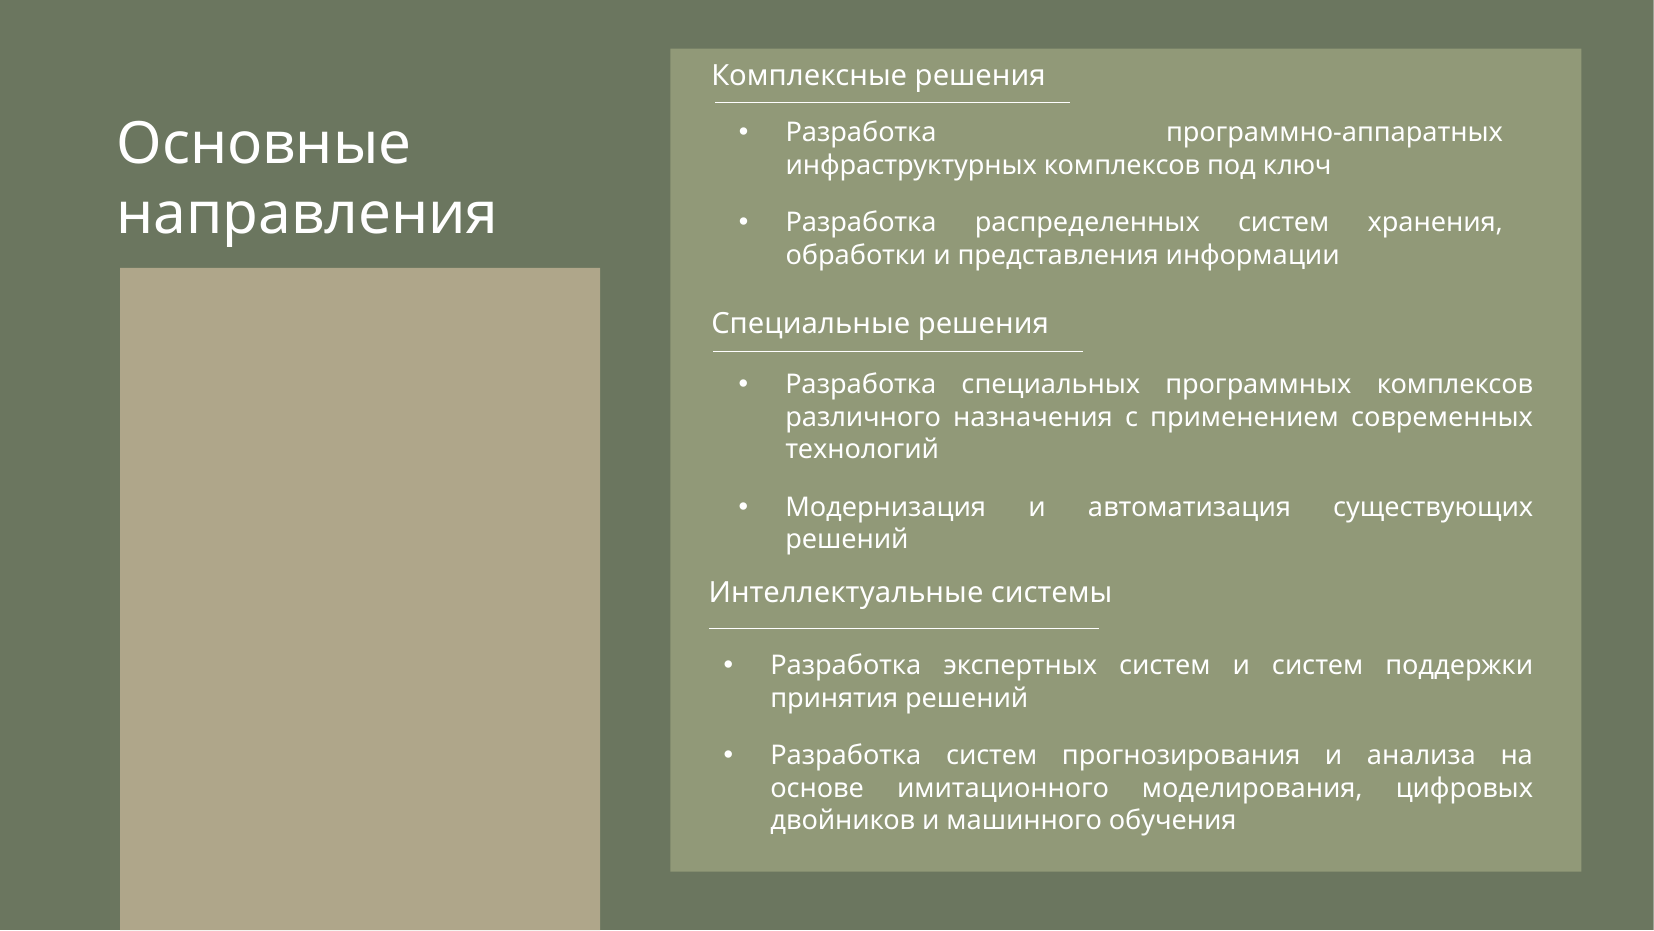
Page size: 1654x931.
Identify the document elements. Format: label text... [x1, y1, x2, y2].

text_box Комплексные решения [696, 48, 1087, 102]
text_box Специальные решения [696, 297, 1087, 351]
text_box Разработка программно-аппаратных инфраструктурных комплексов под ключ Разработка распределенных систем хранения, обработки и представления информации [721, 106, 1520, 279]
text_box Основные направления [102, 97, 583, 249]
text_box Разработка специальных программных комплексов различного назначения с применением современных технологий Модернизация и автоматизация существующих решений [721, 358, 1550, 563]
text_box [120, 267, 601, 931]
text_box Интеллектуальные системы [693, 565, 1215, 628]
text_box Разработка экспертных систем и систем поддержки принятия решений Разработка систем прогнозирования и анализа на основе имитационного моделирования, цифровых двойников и машинного обучения [706, 639, 1550, 844]
text_box [670, 48, 1582, 872]
